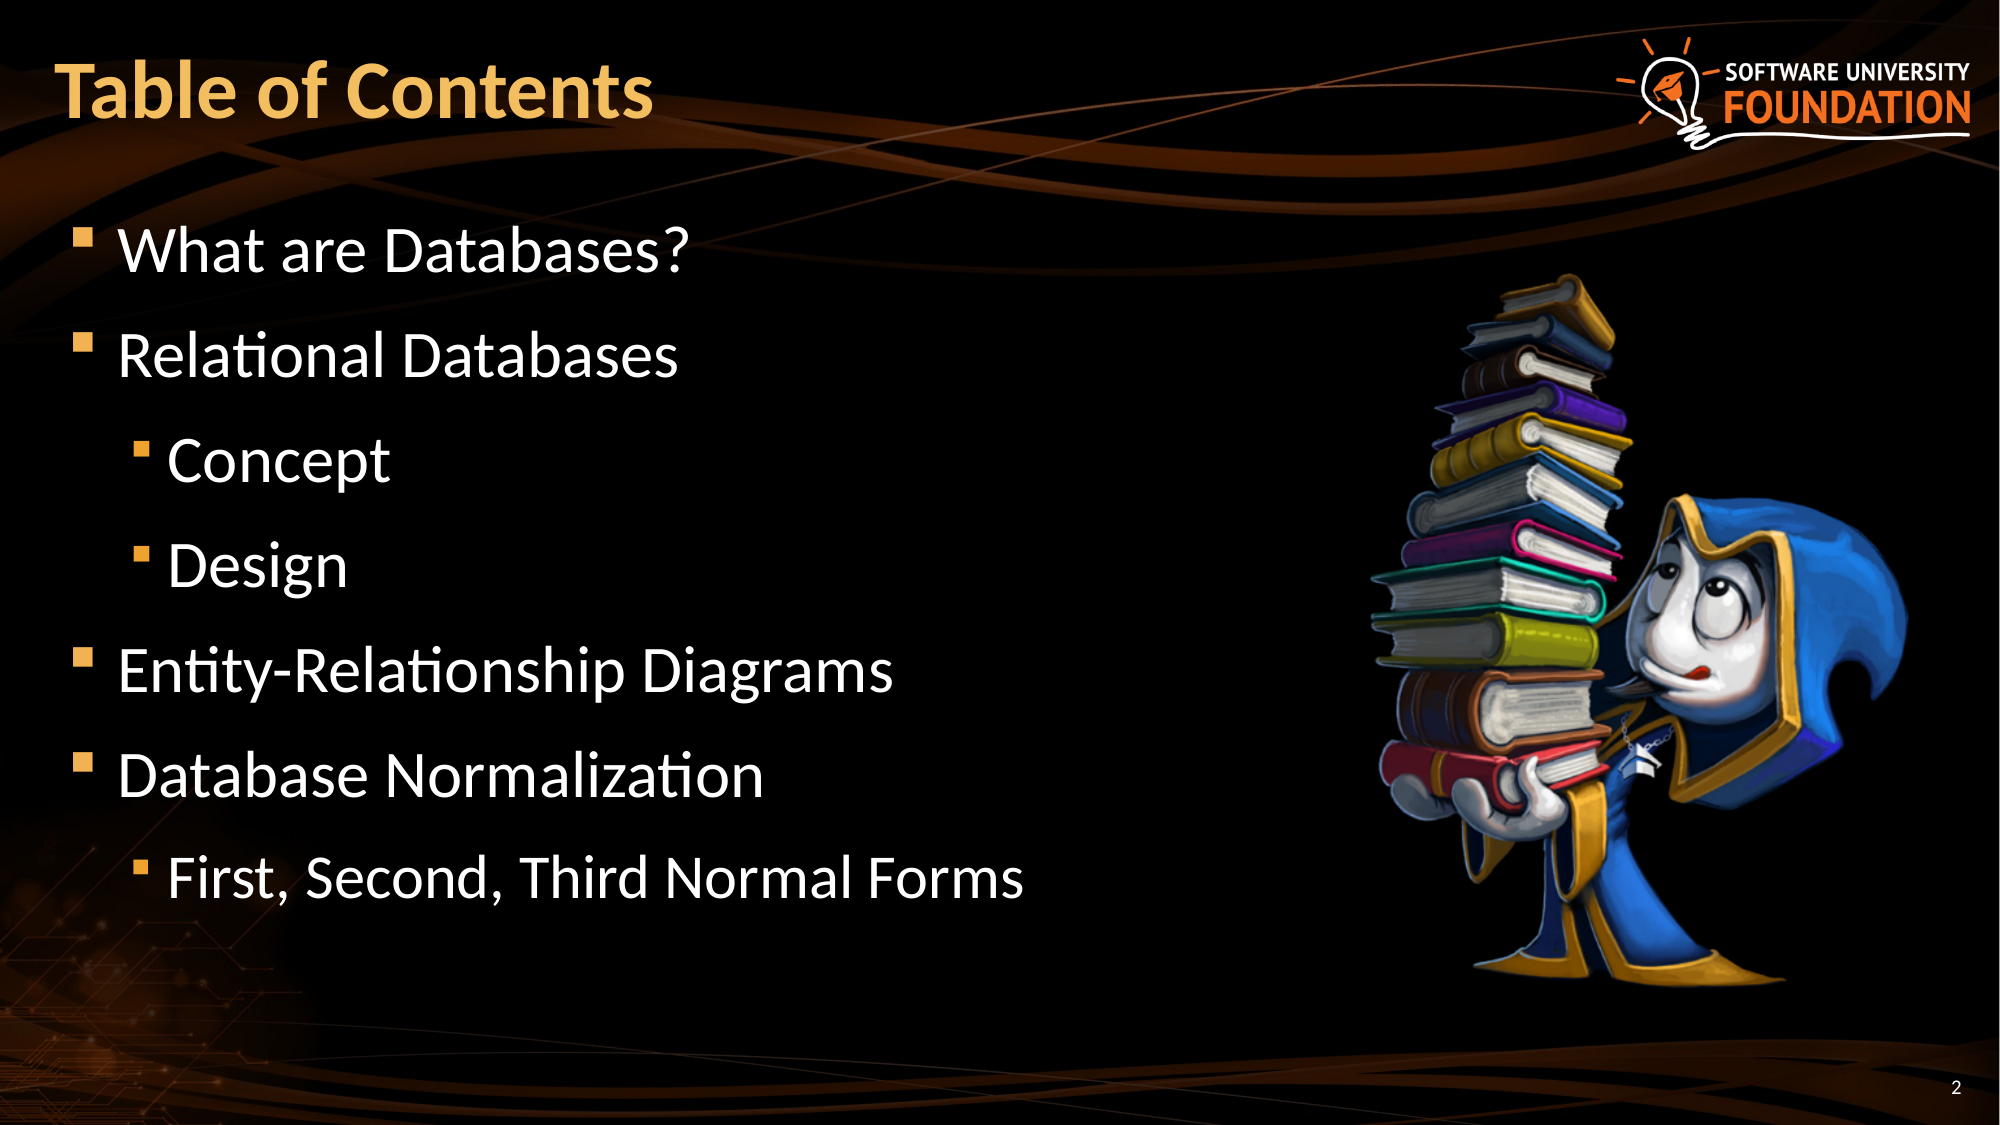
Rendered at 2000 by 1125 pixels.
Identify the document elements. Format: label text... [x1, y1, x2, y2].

list What are Databases? Relational Databases Concept Design Entity-Relationship Diagrams Database Normalization First, Second, Third Normal Forms [49, 200, 1350, 978]
title Table of Contents [37, 0, 1609, 183]
slide_number 2 [1897, 1070, 1968, 1103]
picture [0, 0, 2000, 1125]
